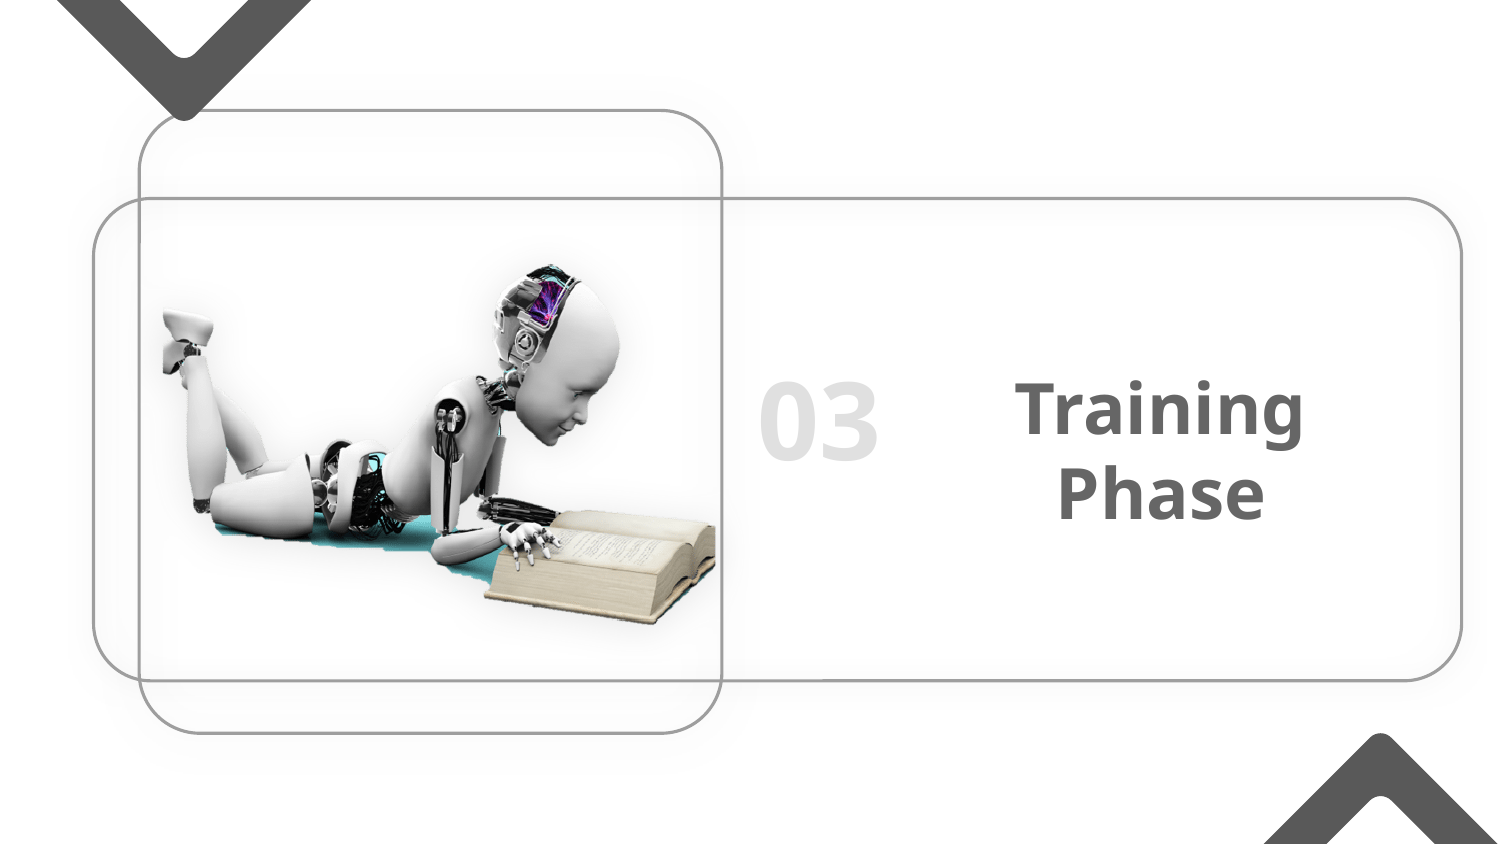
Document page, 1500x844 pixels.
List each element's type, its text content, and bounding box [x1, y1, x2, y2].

text_box [93, 211, 116, 669]
text_box [56, 0, 312, 108]
title Training Phase [915, 364, 1407, 455]
text_box [1263, 733, 1498, 844]
text_box [743, 198, 1462, 681]
picture [138, 110, 723, 734]
title 03 [757, 351, 891, 434]
